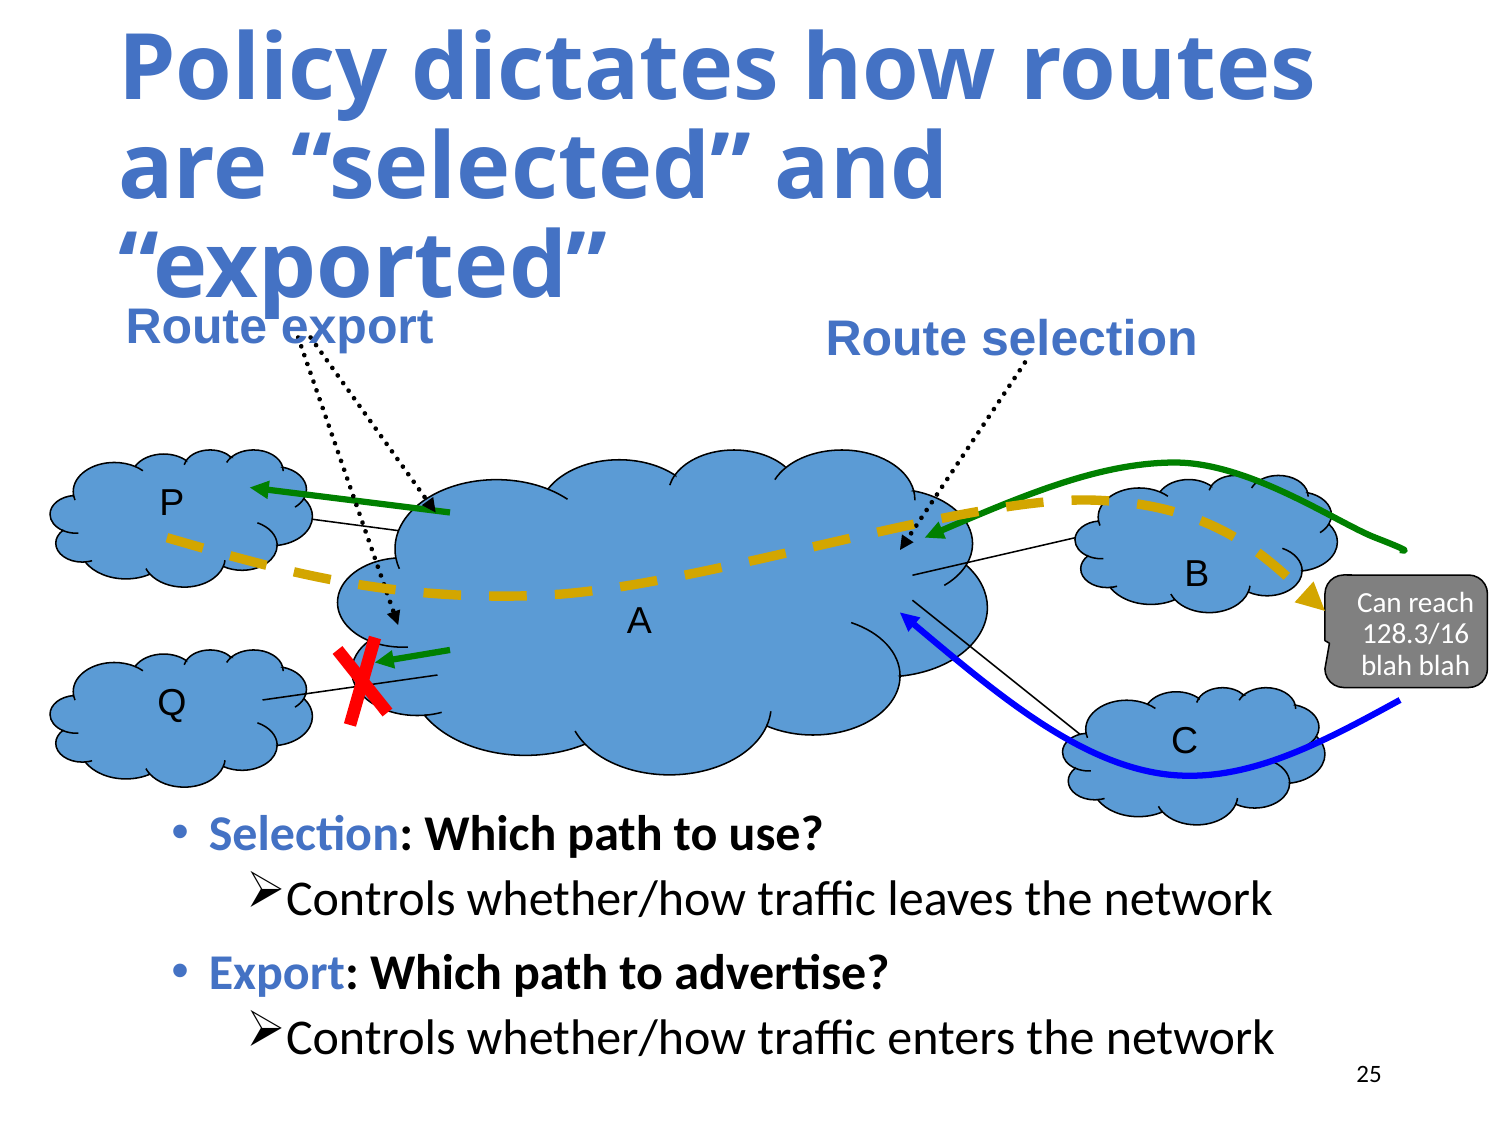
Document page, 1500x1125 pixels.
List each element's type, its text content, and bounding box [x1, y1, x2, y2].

slide_number 25 [1059, 1042, 1397, 1103]
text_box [1338, 539, 1500, 688]
text_box [1338, 519, 1380, 539]
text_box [337, 637, 388, 725]
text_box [109, 285, 450, 625]
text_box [49, 449, 1338, 825]
text_box [1338, 689, 1401, 733]
title Policy dictates how routes are “selected” and “exported” [103, 59, 1397, 278]
list Selection: Which path to use? Controls whether/how traffic leaves the network Export: Which path to advertise? Controls whether/how traffic enters the network [156, 800, 1344, 1113]
text_box Route selection [810, 298, 1213, 374]
